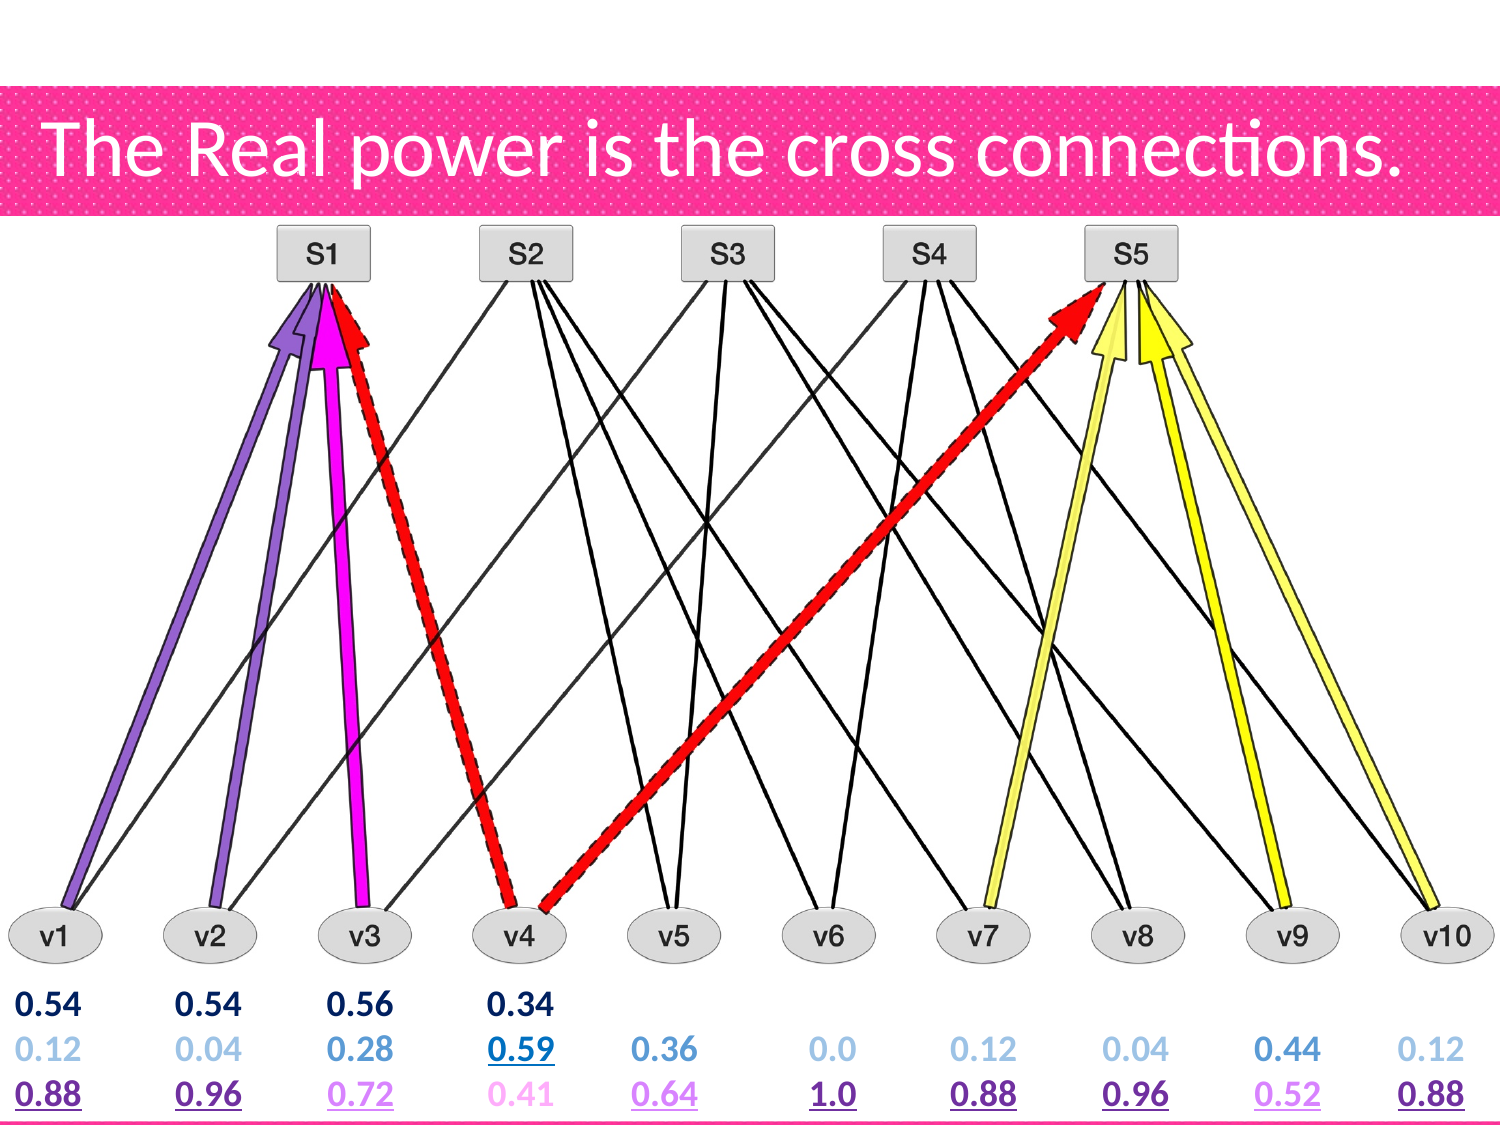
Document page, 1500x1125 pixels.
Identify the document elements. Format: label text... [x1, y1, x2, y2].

picture [0, 86, 1500, 972]
text_box [0, 0, 1500, 86]
text_box 0.54 0.54 0.56 0.34 0.12 0.04 0.28 0.59 0.36 0.0 0.12 0.04 0.44 0.12 0.88 0.96 0.72 0.41 0.64 1.0 0.88 0.96 0.52 0.88 [0, 972, 1500, 1122]
text_box The Real power is the cross connections. [25, 85, 1422, 201]
